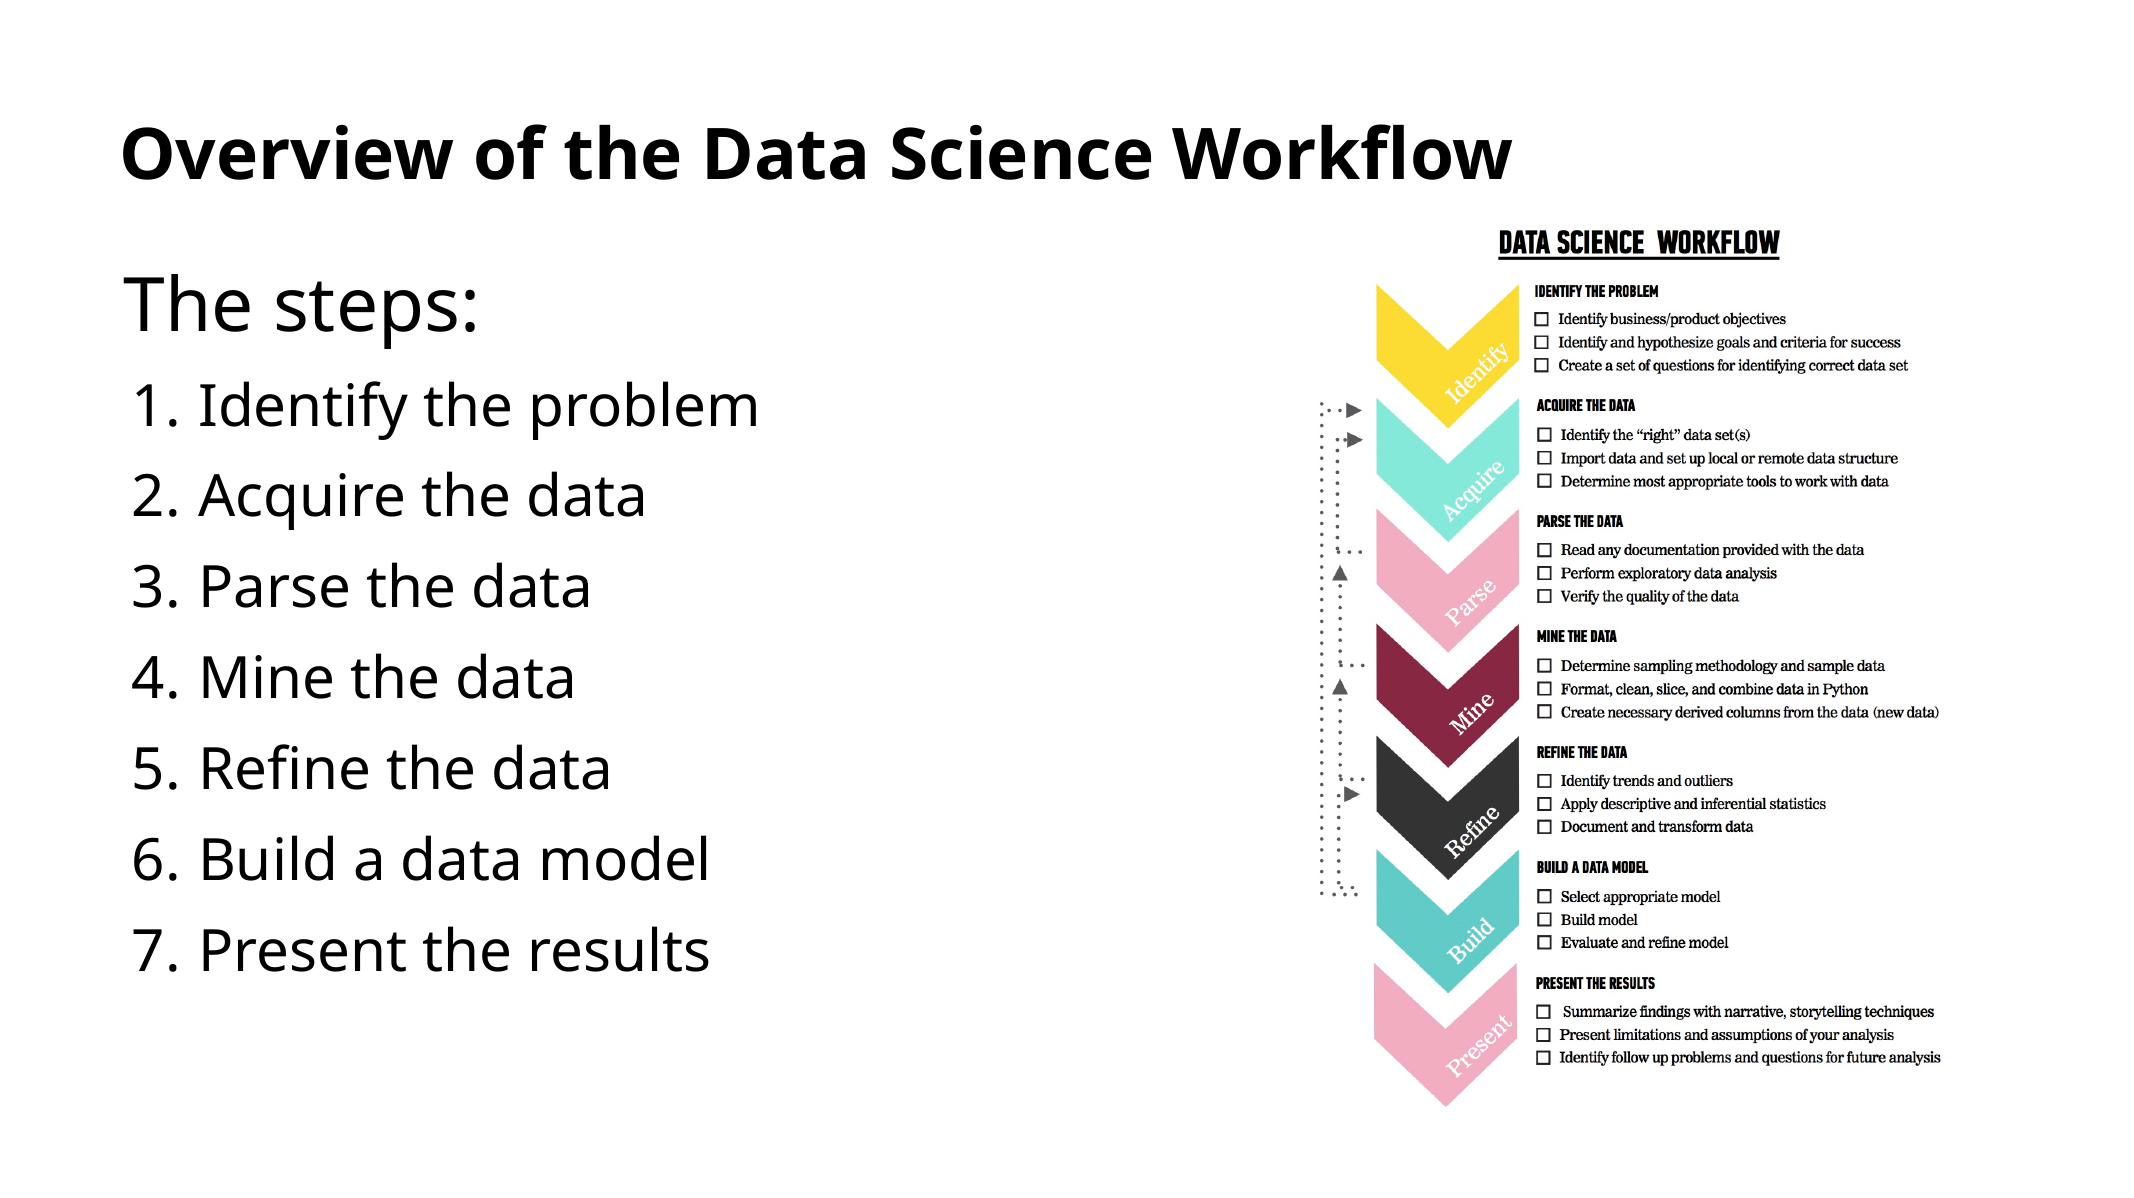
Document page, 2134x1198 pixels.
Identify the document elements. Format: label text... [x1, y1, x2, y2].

title Overview of the Data Science Workflow [103, 92, 2030, 211]
picture [1293, 208, 1995, 1136]
list The steps: Identify the problem Acquire the data Parse the data Mine the data Refine the data Build a data model Present the results [122, 256, 912, 1022]
